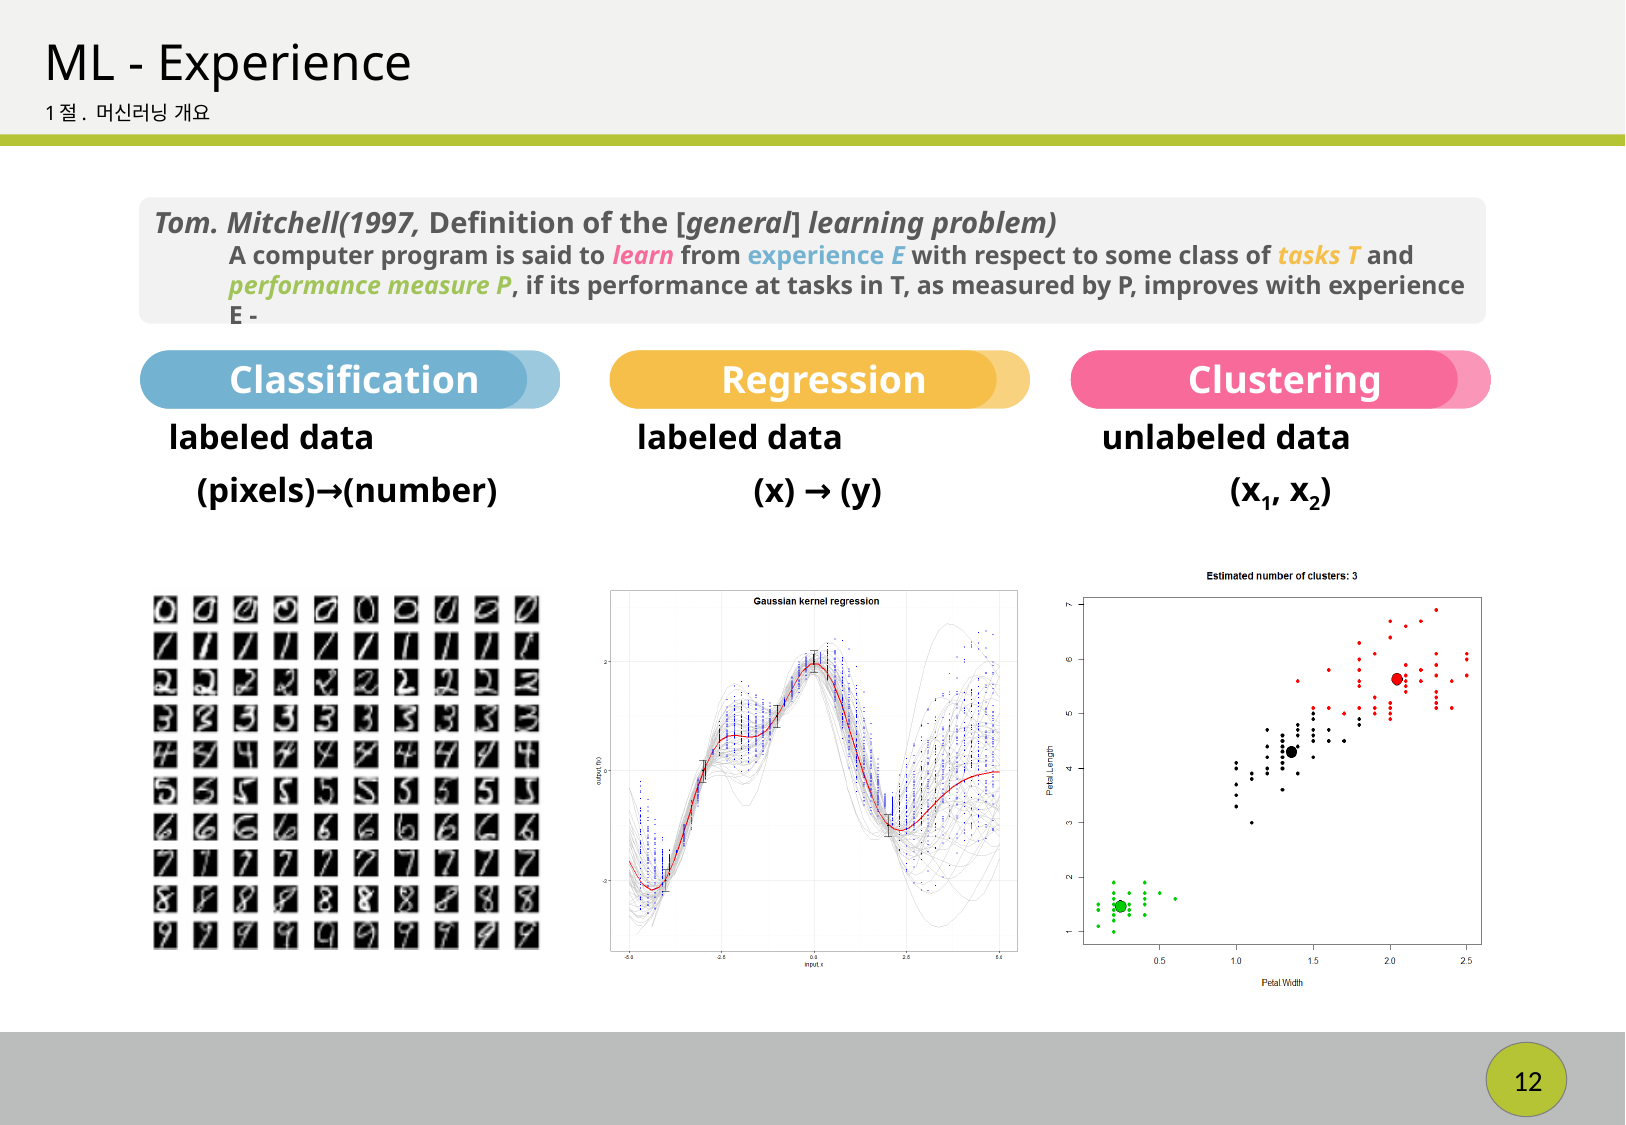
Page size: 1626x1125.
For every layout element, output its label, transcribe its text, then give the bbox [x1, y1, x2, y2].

picture [153, 587, 542, 950]
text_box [139, 347, 561, 410]
picture [587, 581, 1027, 973]
text_box labeled data (pixels)→(number) [153, 416, 541, 516]
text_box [1070, 347, 1492, 410]
picture [1043, 568, 1486, 988]
title ML - Experience [32, 19, 1592, 91]
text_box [609, 347, 1031, 410]
text_box labeled data (x) → (y) [622, 416, 1014, 516]
list 1절. 머신러닝 개요 [32, 94, 1592, 130]
text_box Tom. Mitchell(1997, Definition of the [general] learning problem) A computer program is said to learn from experience E with respect to some class of tasks T and performance measure P, if its performance at tasks in T, as measured by P, improves with experience E - [139, 197, 1489, 337]
text_box unlabeled data (x1, x2) [1086, 416, 1475, 522]
